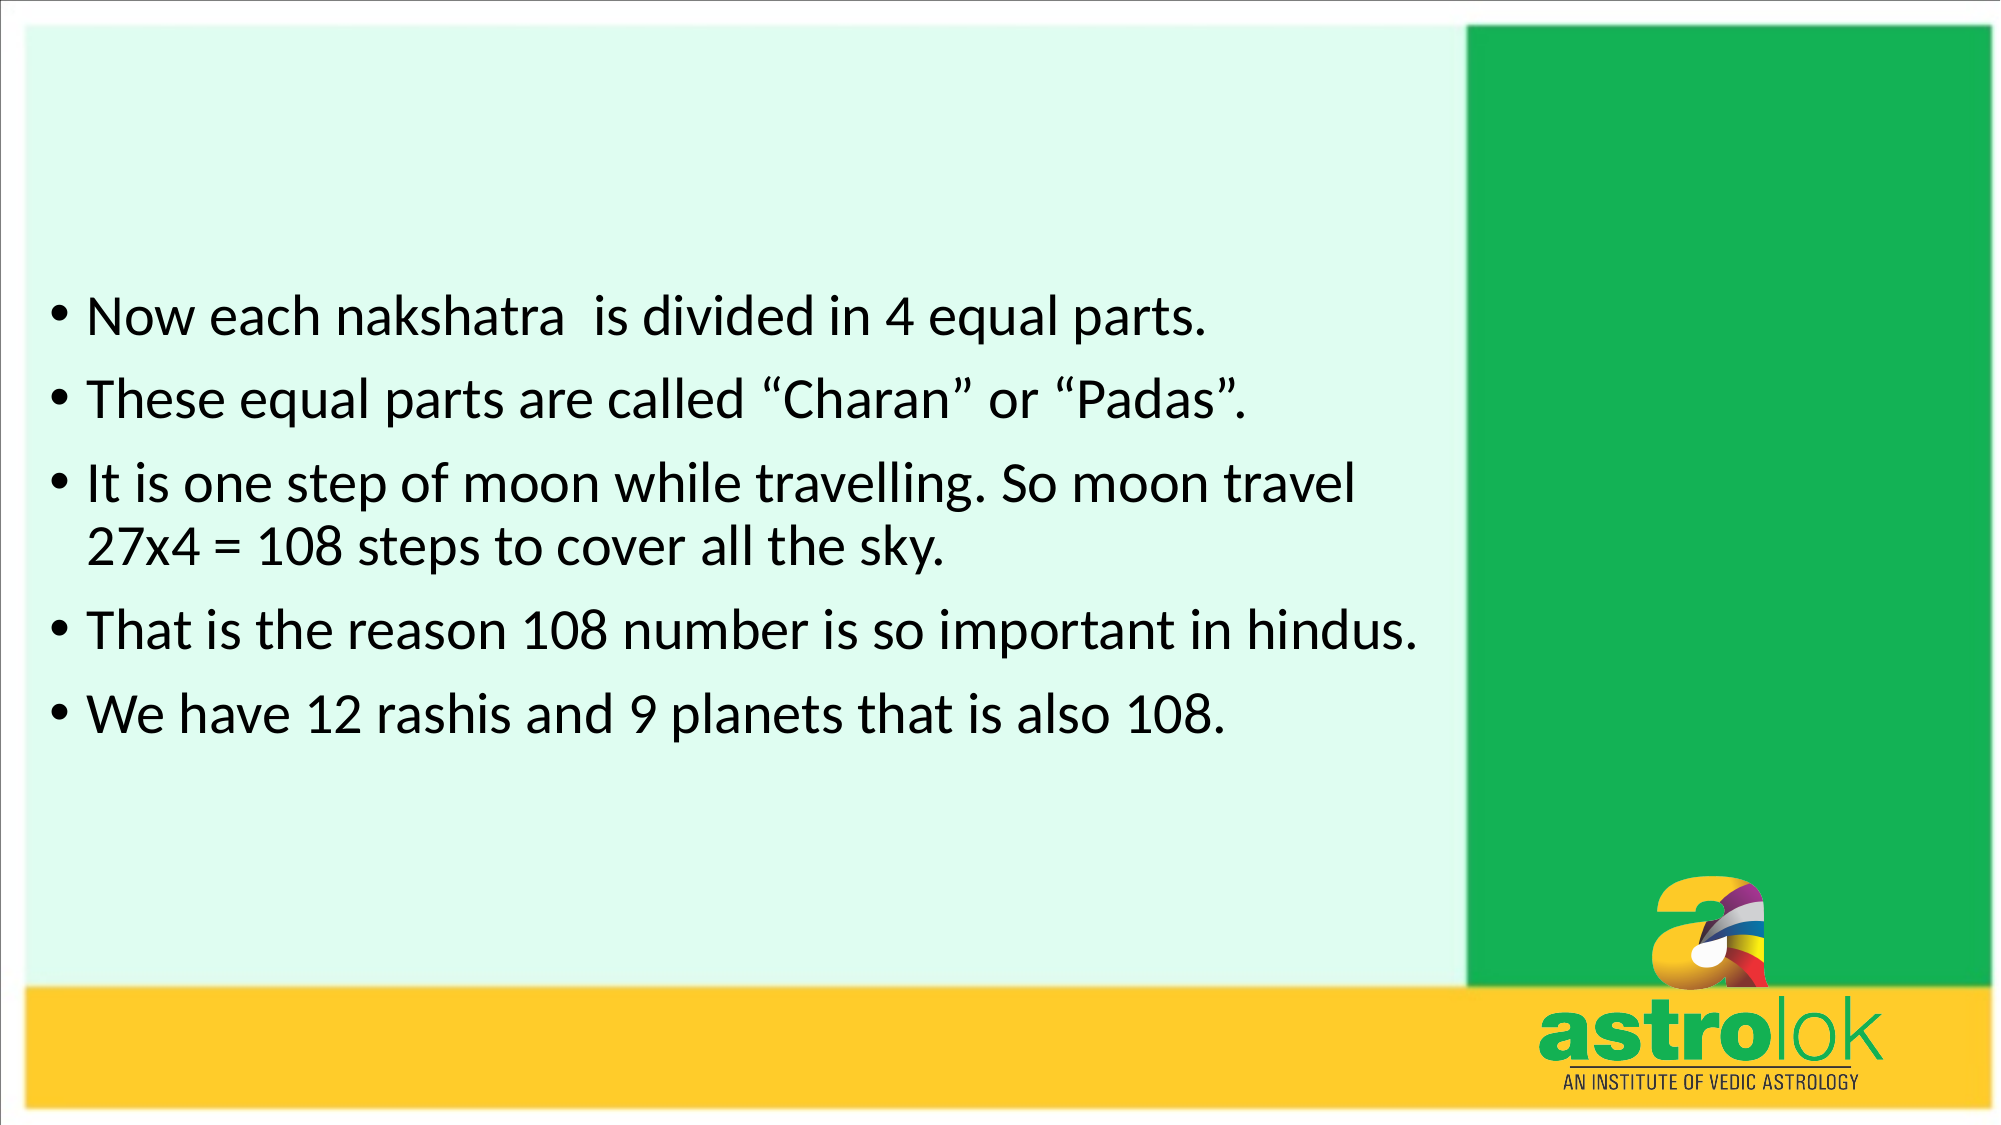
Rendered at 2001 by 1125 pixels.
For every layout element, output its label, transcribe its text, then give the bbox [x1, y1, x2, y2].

list Now each nakshatra is divided in 4 equal parts. These equal parts are called “Charan” or “Padas”. It is one step of moon while travelling. So moon travel 27x4 = 108 steps to cover all the sky. That is the reason 108 number is so important in hindus. We have 12 rashis and 9 planets that is also 108. [34, 277, 1449, 964]
picture [0, 0, 2001, 1125]
